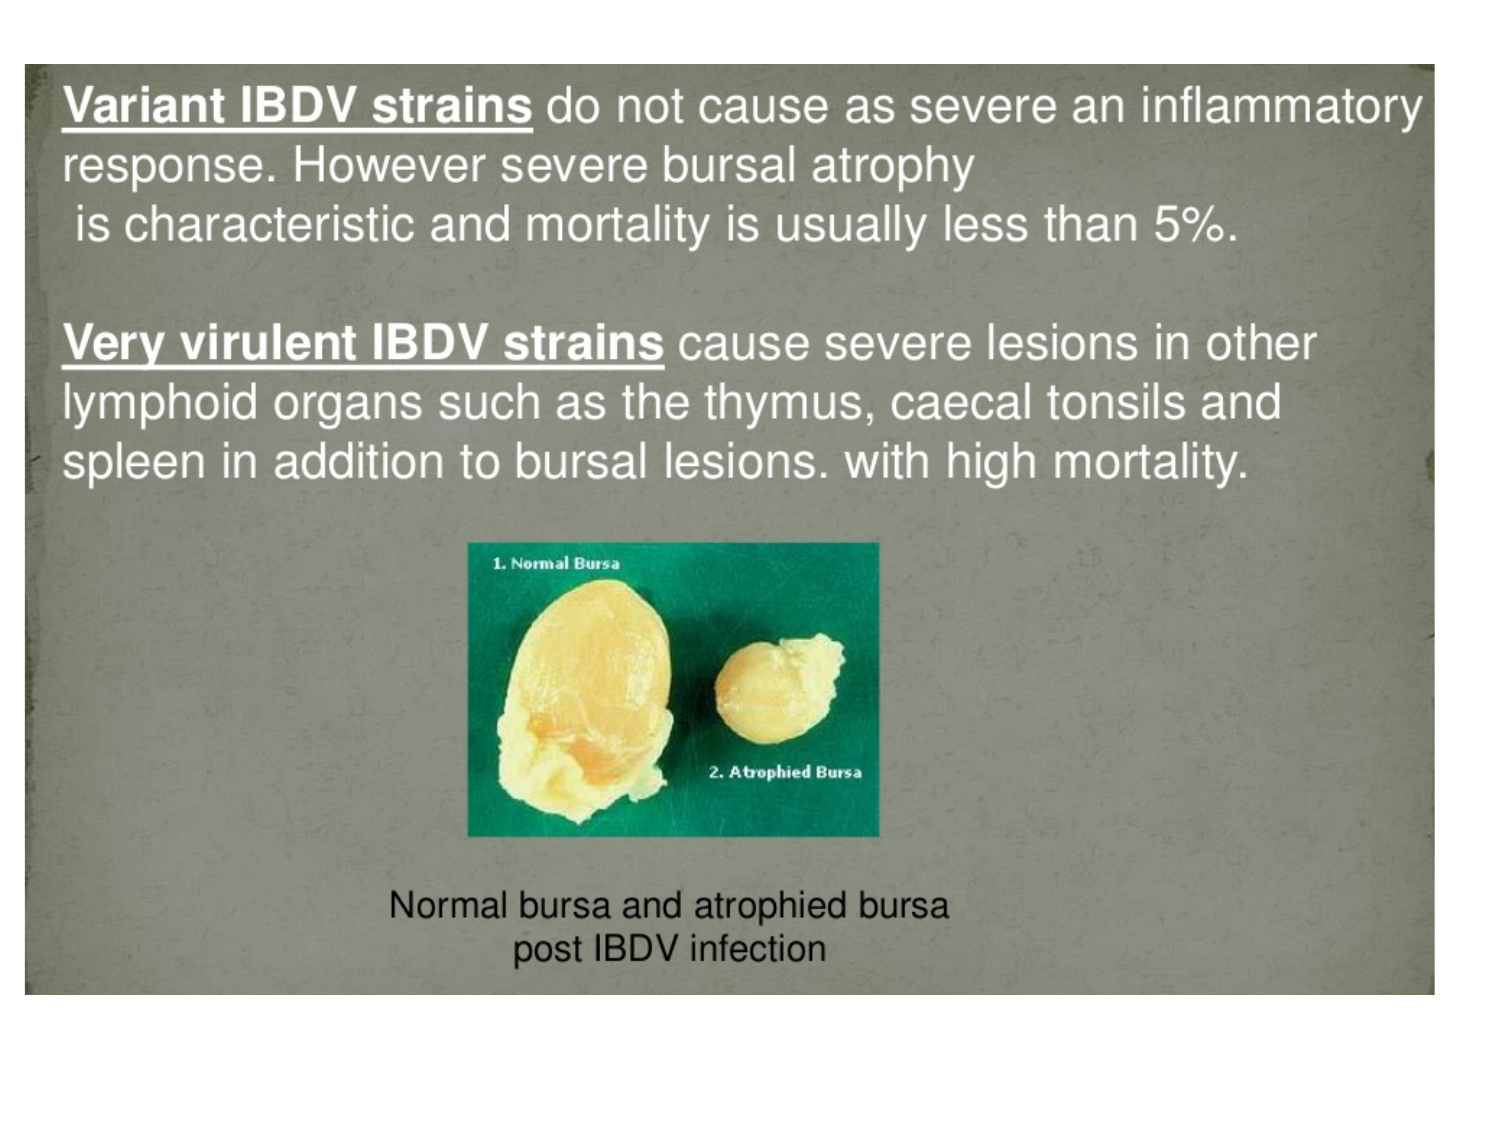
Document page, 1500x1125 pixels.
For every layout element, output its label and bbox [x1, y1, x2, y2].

picture [24, 64, 1435, 995]
